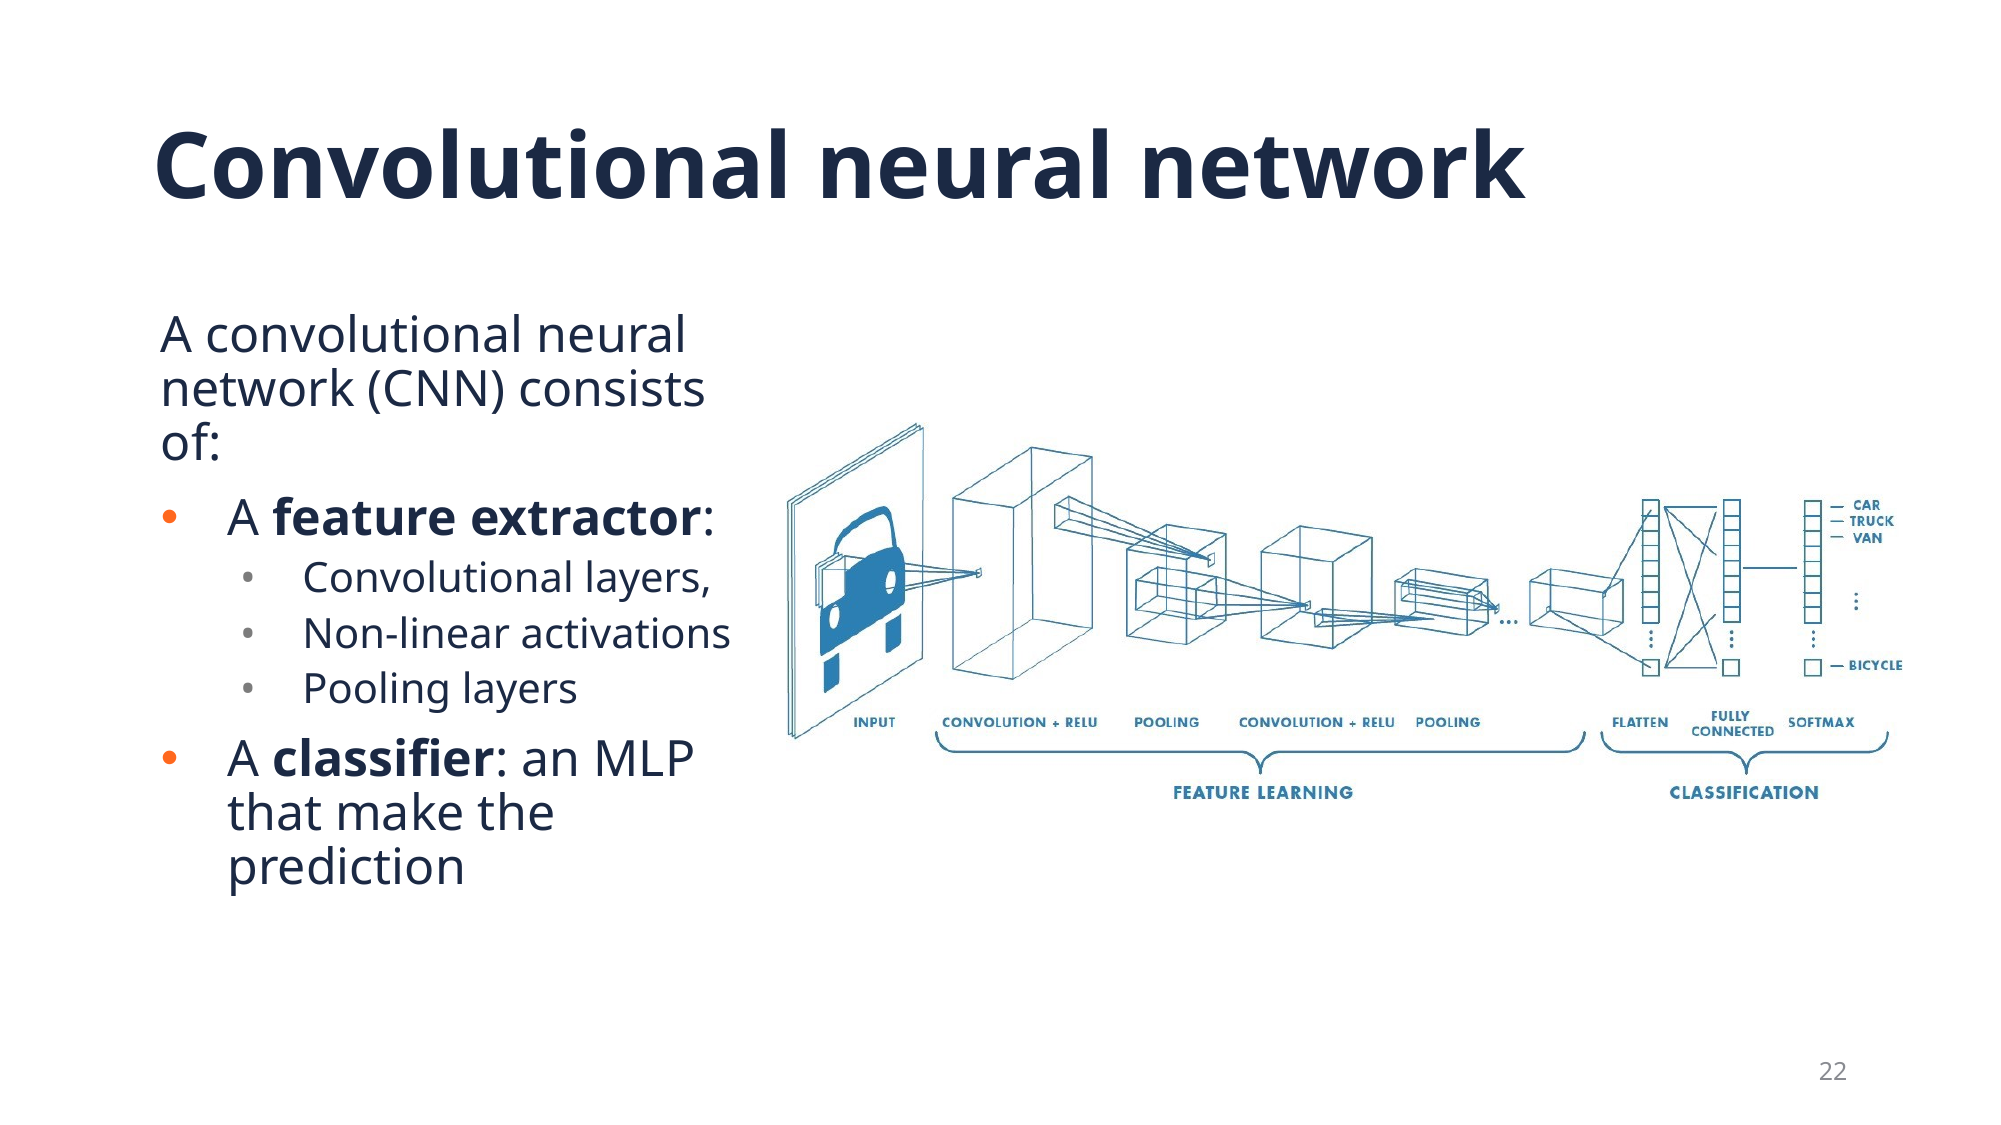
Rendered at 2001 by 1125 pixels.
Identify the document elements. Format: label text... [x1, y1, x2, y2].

slide_number 22 [1412, 1042, 1863, 1103]
picture [786, 422, 1903, 800]
title Convolutional neural network [137, 59, 1863, 278]
list A convolutional neural network (CNN) consists of: A feature extractor: Convolutional layers, Non-linear activations Pooling layers A classifier: an MLP that make the prediction [137, 302, 747, 1004]
